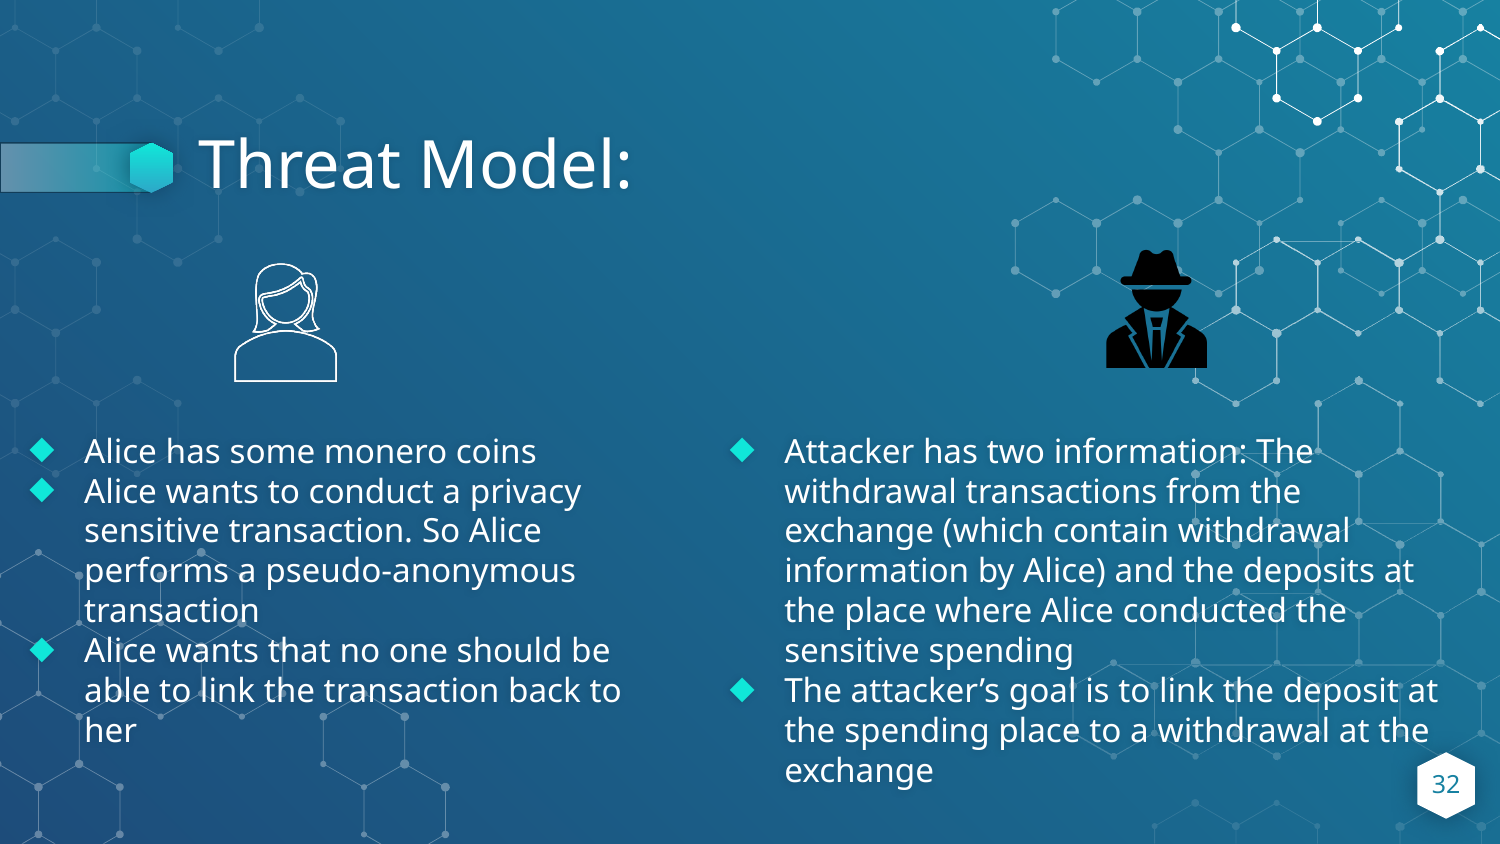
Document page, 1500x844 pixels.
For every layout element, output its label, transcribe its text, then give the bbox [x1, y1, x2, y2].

slide_number 32 [1417, 752, 1475, 819]
picture [209, 252, 361, 403]
list Alice has some monero coins Alice wants to conduct a privacy sensitive transaction. So Alice performs a pseudo-anonymous transaction Alice wants that no one should be able to link the transaction back to her [9, 389, 643, 723]
picture [1081, 239, 1232, 391]
title Threat Model: [198, 138, 1302, 196]
text_box Attacker has two information: The withdrawal transactions from the exchange (which contain withdrawal information by Alice) and the deposits at the place where Alice conducted the sensitive spending The attacker’s goal is to link the deposit at the spending place to a withdrawal at the exchange [709, 389, 1454, 753]
